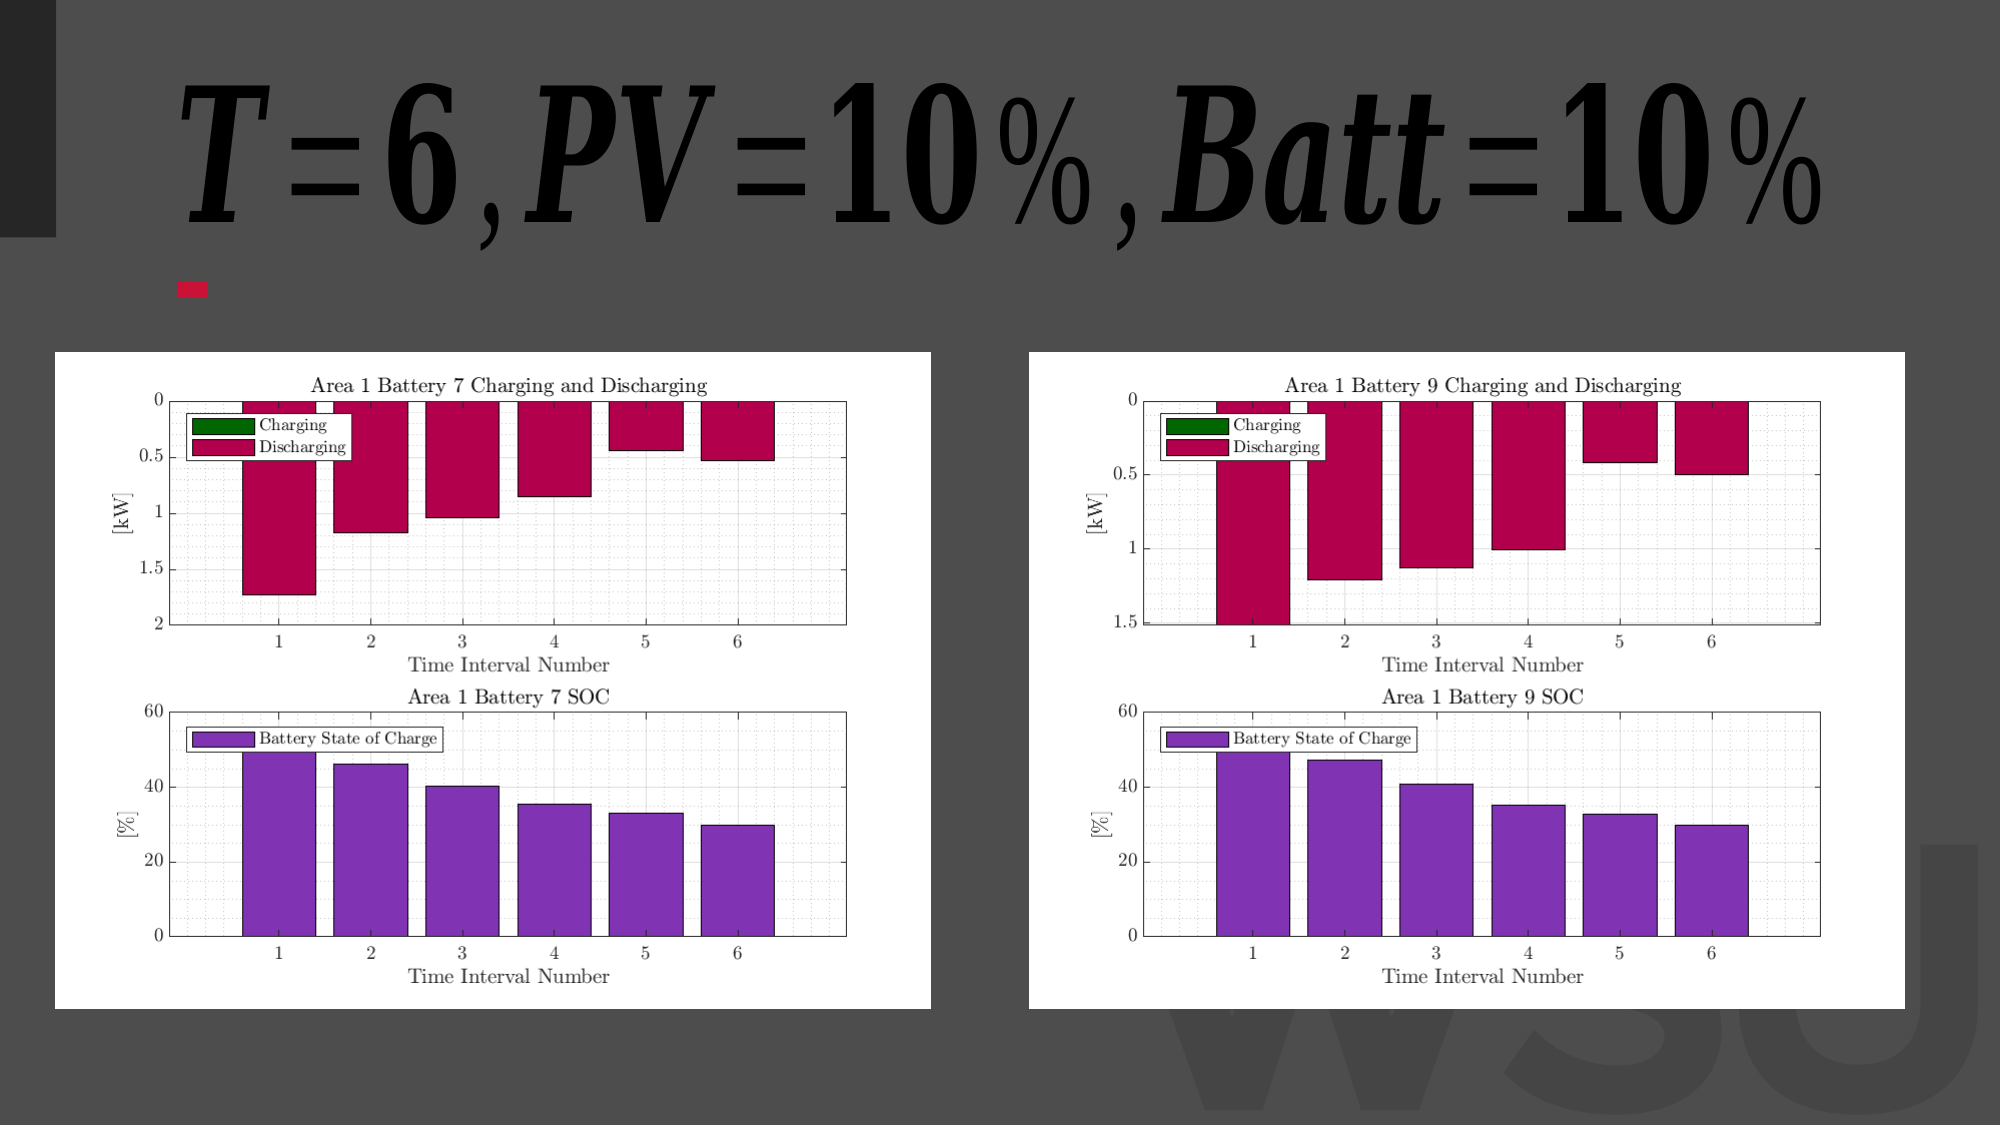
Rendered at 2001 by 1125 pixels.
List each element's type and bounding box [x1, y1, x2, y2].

picture [1029, 352, 1979, 1115]
picture [55, 352, 931, 1009]
